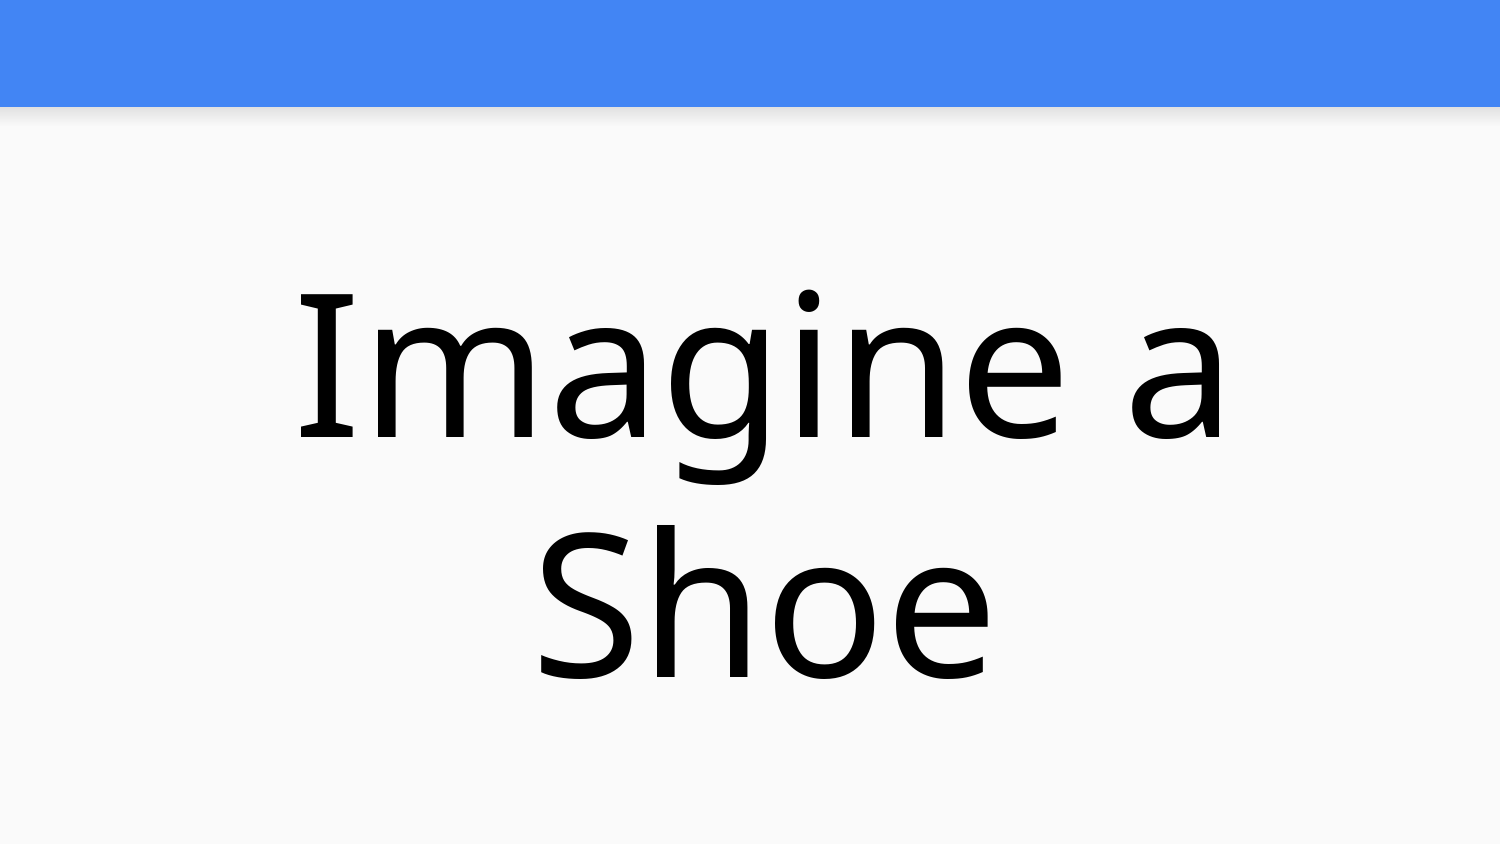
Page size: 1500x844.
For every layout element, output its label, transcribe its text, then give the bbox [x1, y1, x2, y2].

title Imagine a Shoe [90, 316, 1440, 639]
